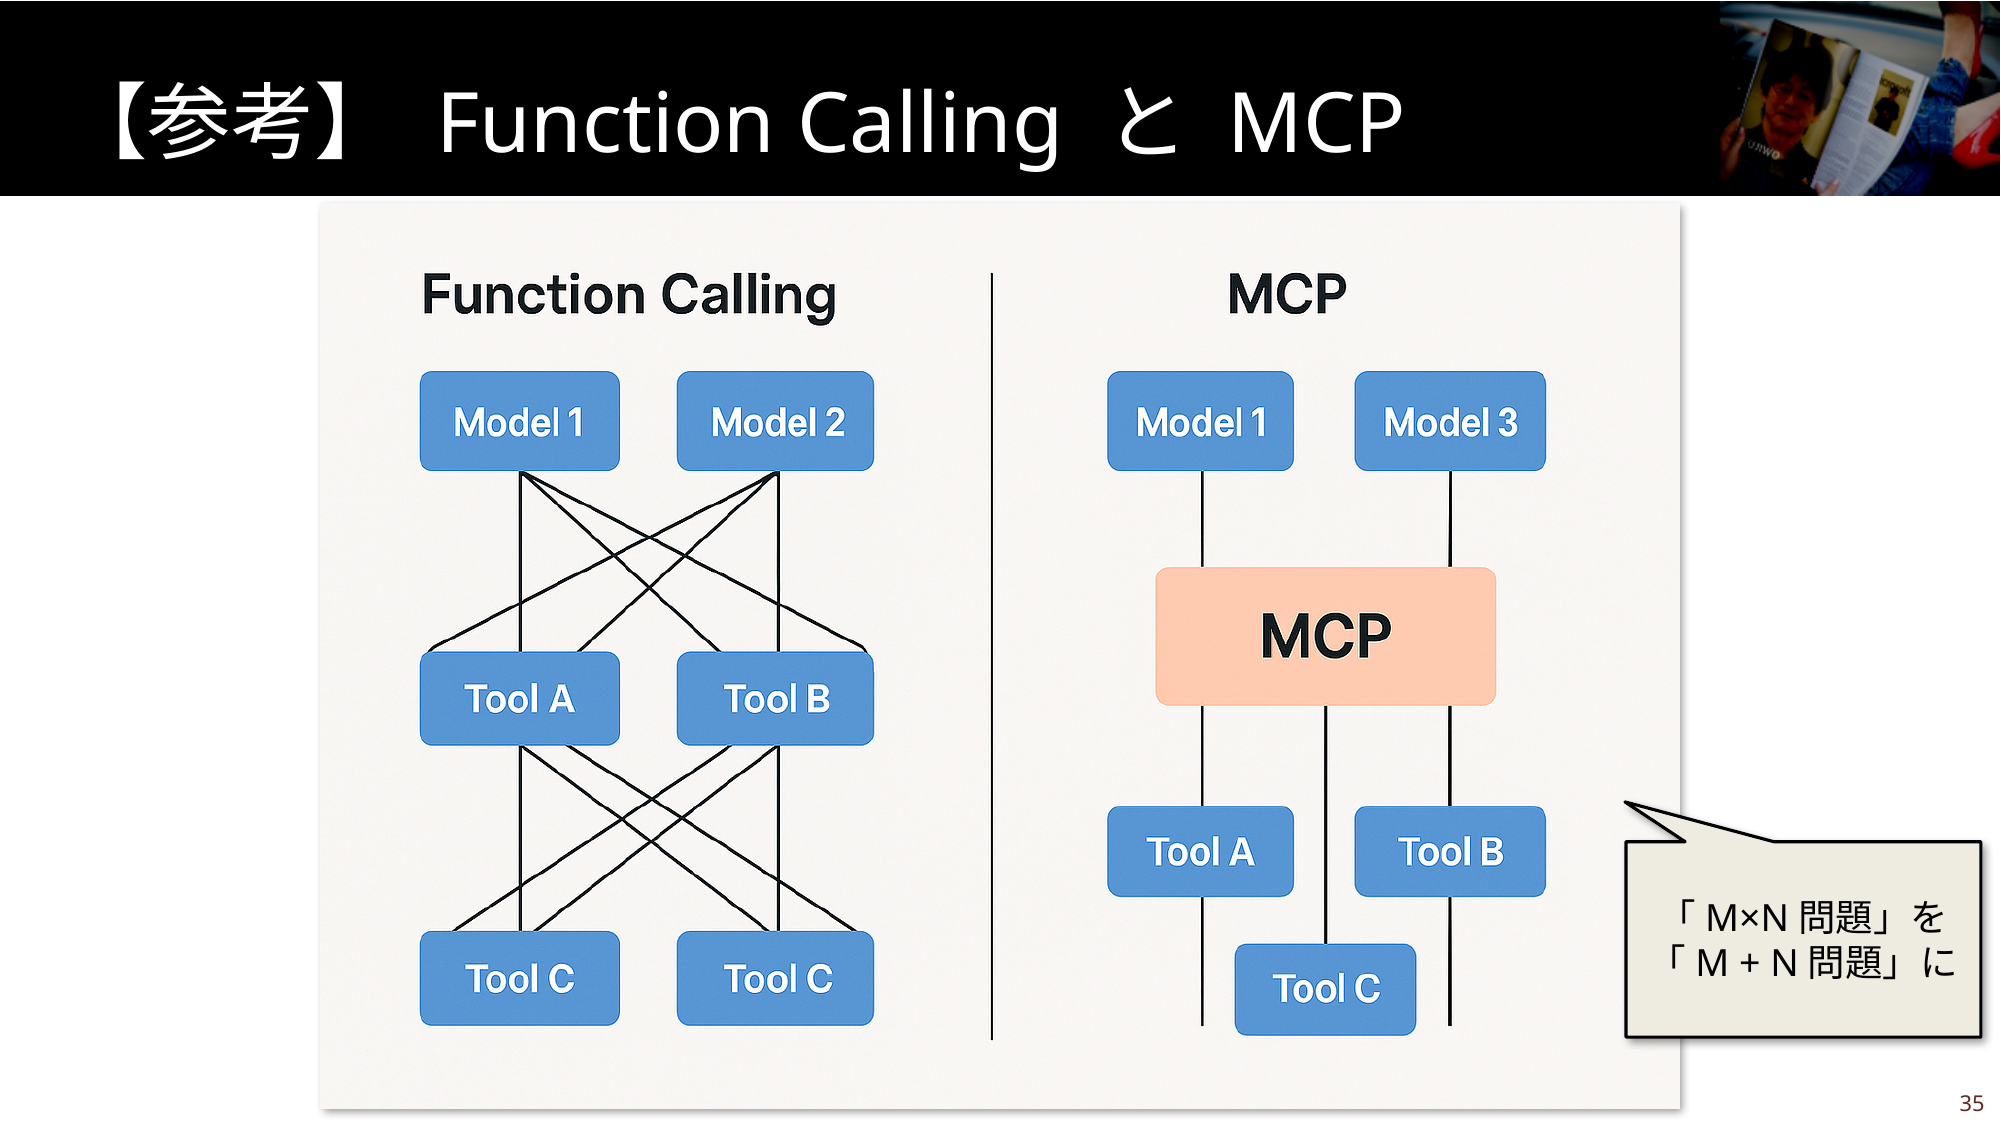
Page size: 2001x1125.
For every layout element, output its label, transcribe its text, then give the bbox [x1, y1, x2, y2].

title 【参考】 Function Calling と MCP [49, 61, 2000, 216]
picture [320, 202, 1680, 1109]
text_box 「M×N問題」を 「M + N問題」に [1685, 816, 1983, 1039]
slide_number 34 [1887, 1084, 2000, 1124]
picture [0, 1, 2000, 196]
